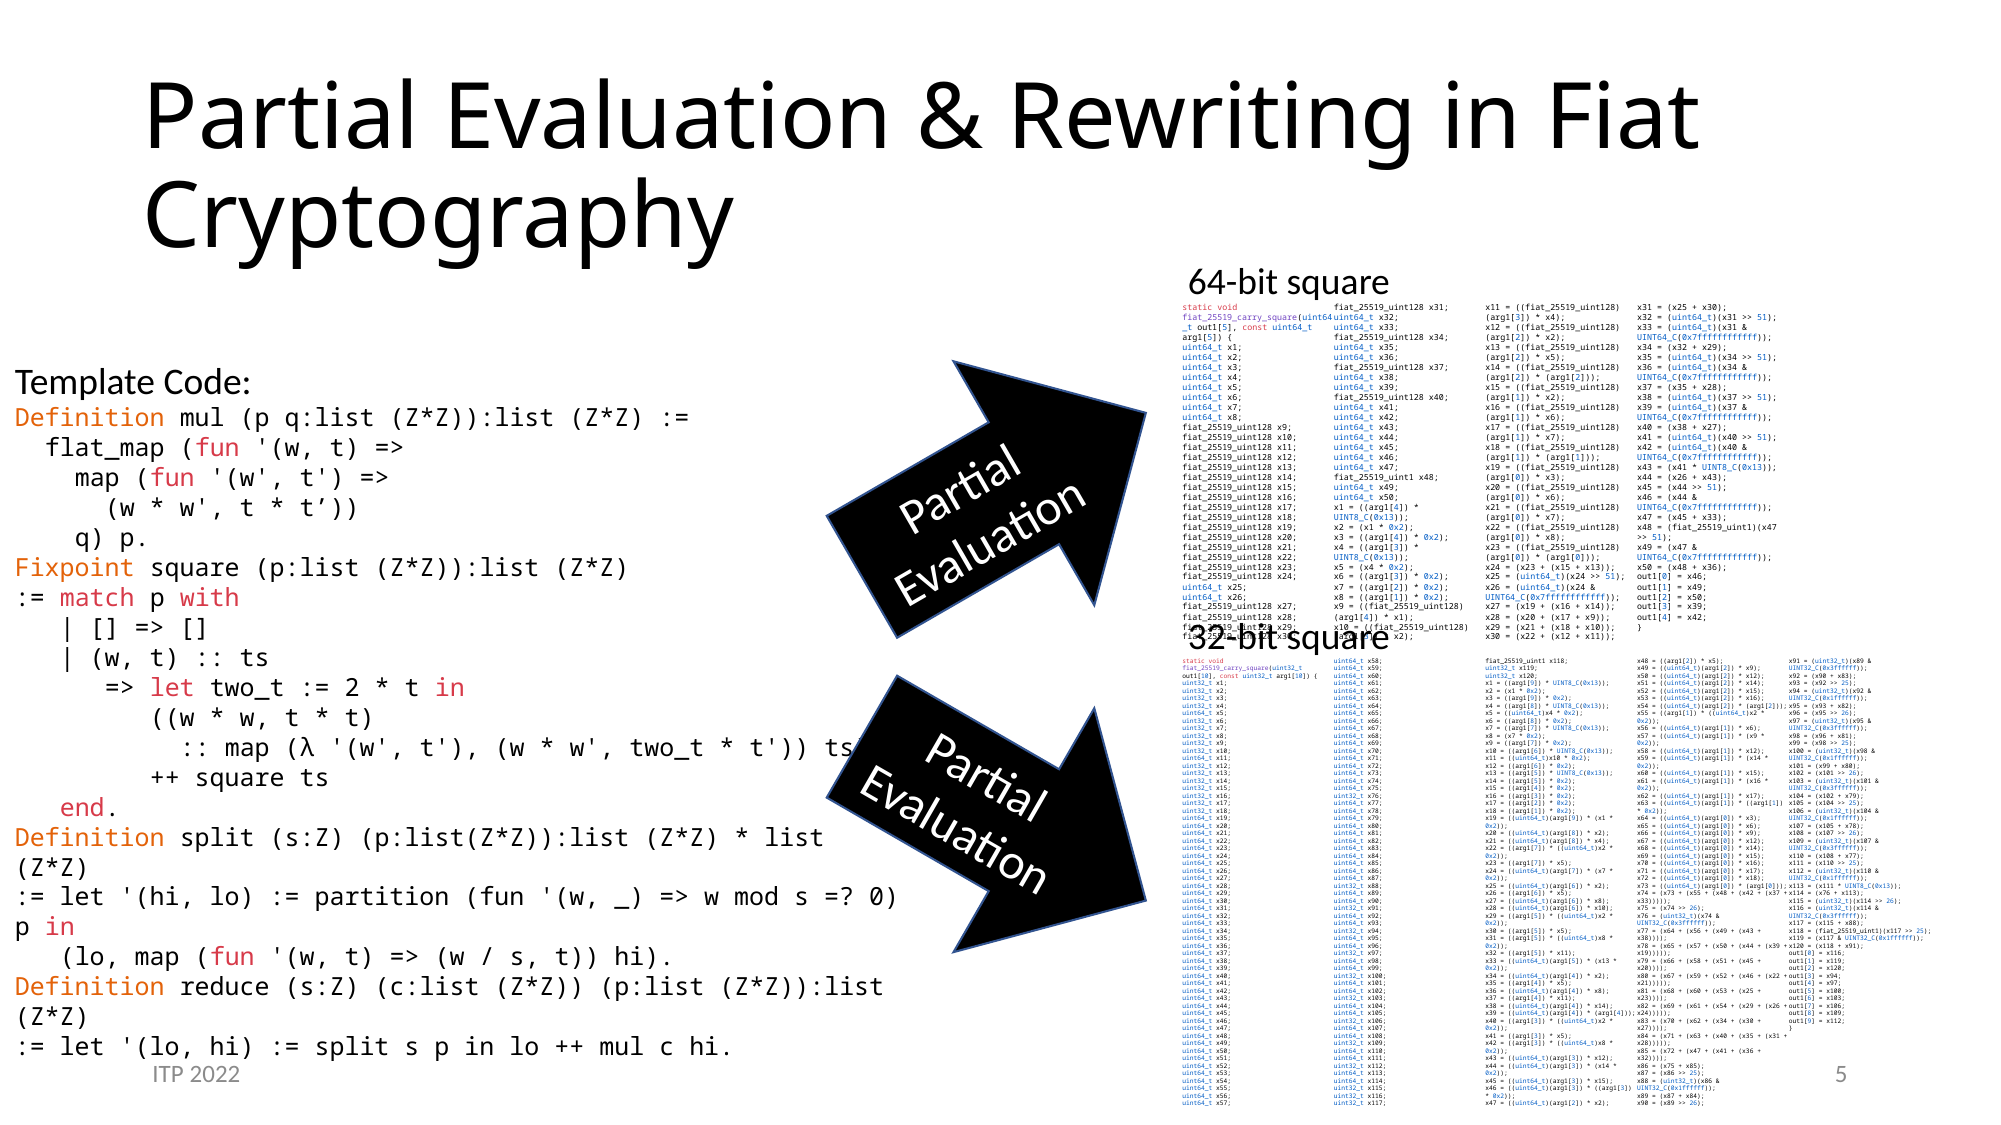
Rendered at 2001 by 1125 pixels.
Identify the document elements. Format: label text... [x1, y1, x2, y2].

text_box Partial Evaluation [825, 674, 1148, 954]
text_box 32-bit square [1173, 604, 1531, 665]
text_box Partial Evaluation [825, 359, 1148, 640]
text_box 64-bit square [1173, 249, 1531, 310]
title Partial Evaluation & Rewriting in Fiat Cryptography [127, 59, 2000, 278]
text_box Template Code: Definition mul (p q:list (Z*Z)):list (Z*Z) := flat_map (fun '(w, t) => map (fun '(w', t') => (w * w', t * t’)) q) p. Fixpoint square (p:list (Z*Z)):list (Z*Z) := match p with | [] => [] | (w, t) :: ts => let two_t := 2 * t in ((w * w, t * t) :: map (λ '(w', t'), (w * w', two_t * t')) ts) ++ square ts end. Definition split (s:Z) (p:list(Z*Z)):list (Z*Z) * list (Z*Z) := let '(hi, lo) := partition (fun '(w, _) => w mod s =? 0) p in (lo, map (fun '(w, t) => (w / s, t)) hi). Definition reduce (s:Z) (c:list (Z*Z)) (p:list (Z*Z)):list (Z*Z) := let '(lo, hi) := split s p in lo ++ mul c hi. [0, 349, 925, 1068]
slide_number ITP 2022 [137, 1068, 588, 1103]
text_box static void fiat_25519_carry_square(uint64_t out1[5], const uint64_t arg1[5]) { uint64_t x1; uint64_t x2; uint64_t x3; uint64_t x4; uint64_t x5; uint64_t x6; uint64_t x7; uint64_t x8; fiat_25519_uint128 x9; fiat_25519_uint128 x10; fiat_25519_uint128 x11; fiat_25519_uint128 x12; fiat_25519_uint128 x13; fiat_25519_uint128 x14; fiat_25519_uint128 x15; fiat_25519_uint128 x16; fiat_25519_uint128 x17; fiat_25519_uint128 x18; fiat_25519_uint128 x19; fiat_25519_uint128 x20; fiat_25519_uint128 x21; fiat_25519_uint128 x22; fiat_25519_uint128 x23; fiat_25519_uint128 x24; uint64_t x25; uint64_t x26; fiat_25519_uint128 x27; fiat_25519_uint128 x28; fiat_25519_uint128 x29; fiat_25519_uint128 x30; fiat_25519_uint128 x31; uint64_t x32; uint64_t x33; fiat_25519_uint128 x34; uint64_t x35; uint64_t x36; fiat_25519_uint128 x37; uint64_t x38; uint64_t x39; fiat_25519_uint128 x40; uint64_t x41; uint64_t x42; uint64_t x43; uint64_t x44; uint64_t x45; uint64_t x46; uint64_t x47; fiat_25519_uint1 x48; uint64_t x49; uint64_t x50; x1 = ((arg1[4]) * UINT8_C(0x13)); x2 = (x1 * 0x2); x3 = ((arg1[4]) * 0x2); x4 = ((arg1[3]) * UINT8_C(0x13)); x5 = (x4 * 0x2); x6 = ((arg1[3]) * 0x2); x7 = ((arg1[2]) * 0x2); x8 = ((arg1[1]) * 0x2); x9 = ((fiat_25519_uint128)(arg1[4]) * x1); x10 = ((fiat_25519_uint128)(arg1[3]) * x2); x11 = ((fiat_25519_uint128)(arg1[3]) * x4); x12 = ((fiat_25519_uint128)(arg1[2]) * x2); x13 = ((fiat_25519_uint128)(arg1[2]) * x5); x14 = ((fiat_25519_uint128)(arg1[2]) * (arg1[2])); x15 = ((fiat_25519_uint128)(arg1[1]) * x2); x16 = ((fiat_25519_uint128)(arg1[1]) * x6); x17 = ((fiat_25519_uint128)(arg1[1]) * x7); x18 = ((fiat_25519_uint128)(arg1[1]) * (arg1[1])); x19 = ((fiat_25519_uint128)(arg1[0]) * x3); x20 = ((fiat_25519_uint128)(arg1[0]) * x6); x21 = ((fiat_25519_uint128)(arg1[0]) * x7); x22 = ((fiat_25519_uint128)(arg1[0]) * x8); x23 = ((fiat_25519_uint128)(arg1[0]) * (arg1[0])); x24 = (x23 + (x15 + x13)); x25 = (uint64_t)(x24 >> 51); x26 = (uint64_t)(x24 & UINT64_C(0x7ffffffffffff)); x27 = (x19 + (x16 + x14)); x28 = (x20 + (x17 + x9)); x29 = (x21 + (x18 + x10)); x30 = (x22 + (x12 + x11)); x31 = (x25 + x30); x32 = (uint64_t)(x31 >> 51); x33 = (uint64_t)(x31 & UINT64_C(0x7ffffffffffff)); x34 = (x32 + x29); x35 = (uint64_t)(x34 >> 51); x36 = (uint64_t)(x34 & UINT64_C(0x7ffffffffffff)); x37 = (x35 + x28); x38 = (uint64_t)(x37 >> 51); x39 = (uint64_t)(x37 & UINT64_C(0x7ffffffffffff)); x40 = (x38 + x27); x41 = (uint64_t)(x40 >> 51); x42 = (uint64_t)(x40 & UINT64_C(0x7ffffffffffff)); x43 = (x41 * UINT8_C(0x13)); x44 = (x26 + x43); x45 = (x44 >> 51); x46 = (x44 & UINT64_C(0x7ffffffffffff)); x47 = (x45 + x33); x48 = (fiat_25519_uint1)(x47 >> 51); x49 = (x47 & UINT64_C(0x7ffffffffffff)); x50 = (x48 + x36); out1[0] = x46; out1[1] = x49; out1[2] = x50; out1[3] = x39; out1[4] = x42; } [1167, 294, 1955, 649]
text_box static void fiat_25519_carry_square(uint32_t out1[10], const uint32_t arg1[10]) { uint32_t x1; uint32_t x2; uint32_t x3; uint32_t x4; uint64_t x5; uint32_t x6; uint32_t x7; uint32_t x8; uint32_t x9; uint32_t x10; uint64_t x11; uint32_t x12; uint32_t x13; uint32_t x14; uint32_t x15; uint32_t x16; uint32_t x17; uint32_t x18; uint64_t x19; uint64_t x20; uint64_t x21; uint64_t x22; uint64_t x23; uint64_t x24; uint64_t x25; uint64_t x26; uint64_t x27; uint64_t x28; uint64_t x29; uint64_t x30; uint64_t x31; uint64_t x32; uint64_t x33; uint64_t x34; uint64_t x35; uint64_t x36; uint64_t x37; uint64_t x38; uint64_t x39; uint64_t x40; uint64_t x41; uint64_t x42; uint64_t x43; uint64_t x44; uint64_t x45; uint64_t x46; uint64_t x47; uint64_t x48; uint64_t x49; uint64_t x50; uint64_t x51; uint64_t x52; uint64_t x53; uint64_t x54; uint64_t x55; uint64_t x56; uint64_t x57; uint64_t x58; uint64_t x59; uint64_t x60; uint64_t x61; uint64_t x62; uint64_t x63; uint64_t x64; uint64_t x65; uint64_t x66; uint64_t x67; uint64_t x68; uint64_t x69; uint64_t x70; uint64_t x71; uint64_t x72; uint64_t x73; uint64_t x74; uint64_t x75; uint32_t x76; uint64_t x77; uint64_t x78; uint64_t x79; uint64_t x80; uint64_t x81; uint64_t x82; uint64_t x83; uint64_t x84; uint64_t x85; uint64_t x86; uint64_t x87; uint32_t x88; uint64_t x89; uint64_t x90; uint32_t x91; uint64_t x92; uint64_t x93; uint32_t x94; uint64_t x95; uint64_t x96; uint32_t x97; uint64_t x98; uint64_t x99; uint32_t x100; uint64_t x101; uint64_t x102; uint32_t x103; uint64_t x104; uint64_t x105; uint32_t x106; uint64_t x107; uint64_t x108; uint32_t x109; uint64_t x110; uint64_t x111; uint32_t x112; uint64_t x113; uint64_t x114; uint32_t x115; uint32_t x116; uint32_t x117; fiat_25519_uint1 x118; uint32_t x119; uint32_t x120; x1 = ((arg1[9]) * UINT8_C(0x13)); x2 = (x1 * 0x2); x3 = ((arg1[9]) * 0x2); x4 = ((arg1[8]) * UINT8_C(0x13)); x5 = ((uint64_t)x4 * 0x2); x6 = ((arg1[8]) * 0x2); x7 = ((arg1[7]) * UINT8_C(0x13)); x8 = (x7 * 0x2); x9 = ((arg1[7]) * 0x2); x10 = ((arg1[6]) * UINT8_C(0x13)); x11 = ((uint64_t)x10 * 0x2); x12 = ((arg1[6]) * 0x2); x13 = ((arg1[5]) * UINT8_C(0x13)); x14 = ((arg1[5]) * 0x2); x15 = ((arg1[4]) * 0x2); x16 = ((arg1[3]) * 0x2); x17 = ((arg1[2]) * 0x2); x18 = ((arg1[1]) * 0x2); x19 = ((uint64_t)(arg1[9]) * (x1 * 0x2)); x20 = ((uint64_t)(arg1[8]) * x2); x21 = ((uint64_t)(arg1[8]) * x4); x22 = ((arg1[7]) * ((uint64_t)x2 * 0x2)); x23 = ((arg1[7]) * x5); x24 = ((uint64_t)(arg1[7]) * (x7 * 0x2)); x25 = ((uint64_t)(arg1[6]) * x2); x26 = ((arg1[6]) * x5); x27 = ((uint64_t)(arg1[6]) * x8); x28 = ((uint64_t)(arg1[6]) * x10); x29 = ((arg1[5]) * ((uint64_t)x2 * 0x2)); x30 = ((arg1[5]) * x5); x31 = ((arg1[5]) * ((uint64_t)x8 * 0x2)); x32 = ((arg1[5]) * x11); x33 = ((uint64_t)(arg1[5]) * (x13 * 0x2)); x34 = ((uint64_t)(arg1[4]) * x2); x35 = ((arg1[4]) * x5); x36 = ((uint64_t)(arg1[4]) * x8); x37 = ((arg1[4]) * x11); x38 = ((uint64_t)(arg1[4]) * x14); x39 = ((uint64_t)(arg1[4]) * (arg1[4])); x40 = ((arg1[3]) * ((uint64_t)x2 * 0x2)); x41 = ((arg1[3]) * x5); x42 = ((arg1[3]) * ((uint64_t)x8 * 0x2)); x43 = ((uint64_t)(arg1[3]) * x12); x44 = ((uint64_t)(arg1[3]) * (x14 * 0x2)); x45 = ((uint64_t)(arg1[3]) * x15); x46 = ((uint64_t)(arg1[3]) * ((arg1[3]) * 0x2)); x47 = ((uint64_t)(arg1[2]) * x2); x48 = ((arg1[2]) * x5); x49 = ((uint64_t)(arg1[2]) * x9); x50 = ((uint64_t)(arg1[2]) * x12); x51 = ((uint64_t)(arg1[2]) * x14); x52 = ((uint64_t)(arg1[2]) * x15); x53 = ((uint64_t)(arg1[2]) * x16); x54 = ((uint64_t)(arg1[2]) * (arg1[2])); x55 = ((arg1[1]) * ((uint64_t)x2 * 0x2)); x56 = ((uint64_t)(arg1[1]) * x6); x57 = ((uint64_t)(arg1[1]) * (x9 * 0x2)); x58 = ((uint64_t)(arg1[1]) * x12); x59 = ((uint64_t)(arg1[1]) * (x14 * 0x2)); x60 = ((uint64_t)(arg1[1]) * x15); x61 = ((uint64_t)(arg1[1]) * (x16 * 0x2)); x62 = ((uint64_t)(arg1[1]) * x17); x63 = ((uint64_t)(arg1[1]) * ((arg1[1]) * 0x2)); x64 = ((uint64_t)(arg1[0]) * x3); x65 = ((uint64_t)(arg1[0]) * x6); x66 = ((uint64_t)(arg1[0]) * x9); x67 = ((uint64_t)(arg1[0]) * x12); x68 = ((uint64_t)(arg1[0]) * x14); x69 = ((uint64_t)(arg1[0]) * x15); x70 = ((uint64_t)(arg1[0]) * x16); x71 = ((uint64_t)(arg1[0]) * x17); x72 = ((uint64_t)(arg1[0]) * x18); x73 = ((uint64_t)(arg1[0]) * (arg1[0])); x74 = (x73 + (x55 + (x48 + (x42 + (x37 + x33))))); x75 = (x74 >> 26); x76 = (uint32_t)(x74 & UINT32_C(0x3ffffff)); x77 = (x64 + (x56 + (x49 + (x43 + x38)))); x78 = (x65 + (x57 + (x50 + (x44 + (x39 + x19))))); x79 = (x66 + (x58 + (x51 + (x45 + x20)))); x80 = (x67 + (x59 + (x52 + (x46 + (x22 + x21))))); x81 = (x68 + (x60 + (x53 + (x25 + x23)))); x82 = (x69 + (x61 + (x54 + (x29 + (x26 + x24))))); x83 = (x70 + (x62 + (x34 + (x30 + x27)))); x84 = (x71 + (x63 + (x40 + (x35 + (x31 + x28))))); x85 = (x72 + (x47 + (x41 + (x36 + x32)))); x86 = (x75 + x85); x87 = (x86 >> 25); x88 = (uint32_t)(x86 & UINT32_C(0x1ffffff)); x89 = (x87 + x84); x90 = (x89 >> 26); x91 = (uint32_t)(x89 & UINT32_C(0x3ffffff)); x92 = (x90 + x83); x93 = (x92 >> 25); x94 = (uint32_t)(x92 & UINT32_C(0x1ffffff)); x95 = (x93 + x82); x96 = (x95 >> 26); x97 = (uint32_t)(x95 & UINT32_C(0x3ffffff)); x98 = (x96 + x81); x99 = (x98 >> 25); x100 = (uint32_t)(x98 & UINT32_C(0x1ffffff)); x101 = (x99 + x80); x102 = (x101 >> 26); x103 = (uint32_t)(x101 & UINT32_C(0x3ffffff)); x104 = (x102 + x79); x105 = (x104 >> 25); x106 = (uint32_t)(x104 & UINT32_C(0x1ffffff)); x107 = (x105 + x78); x108 = (x107 >> 26); x109 = (uint32_t)(x107 & UINT32_C(0x3ffffff)); x110 = (x108 + x77); x111 = (x110 >> 25); x112 = (uint32_t)(x110 & UINT32_C(0x1ffffff)); x113 = (x111 * UINT8_C(0x13)); x114 = (x76 + x113); x115 = (uint32_t)(x114 >> 26); x116 = (uint32_t)(x114 & UINT32_C(0x3ffffff)); x117 = (x115 + x88); x118 = (fiat_25519_uint1)(x117 >> 25); x119 = (x117 & UINT32_C(0x1ffffff)); x120 = (x118 + x91); out1[0] = x116; out1[1] = x119; out1[2] = x120; out1[3] = x94; out1[4] = x97; out1[5] = x100; out1[6] = x103; out1[7] = x106; out1[8] = x109; out1[9] = x112; } [1167, 649, 1955, 1118]
